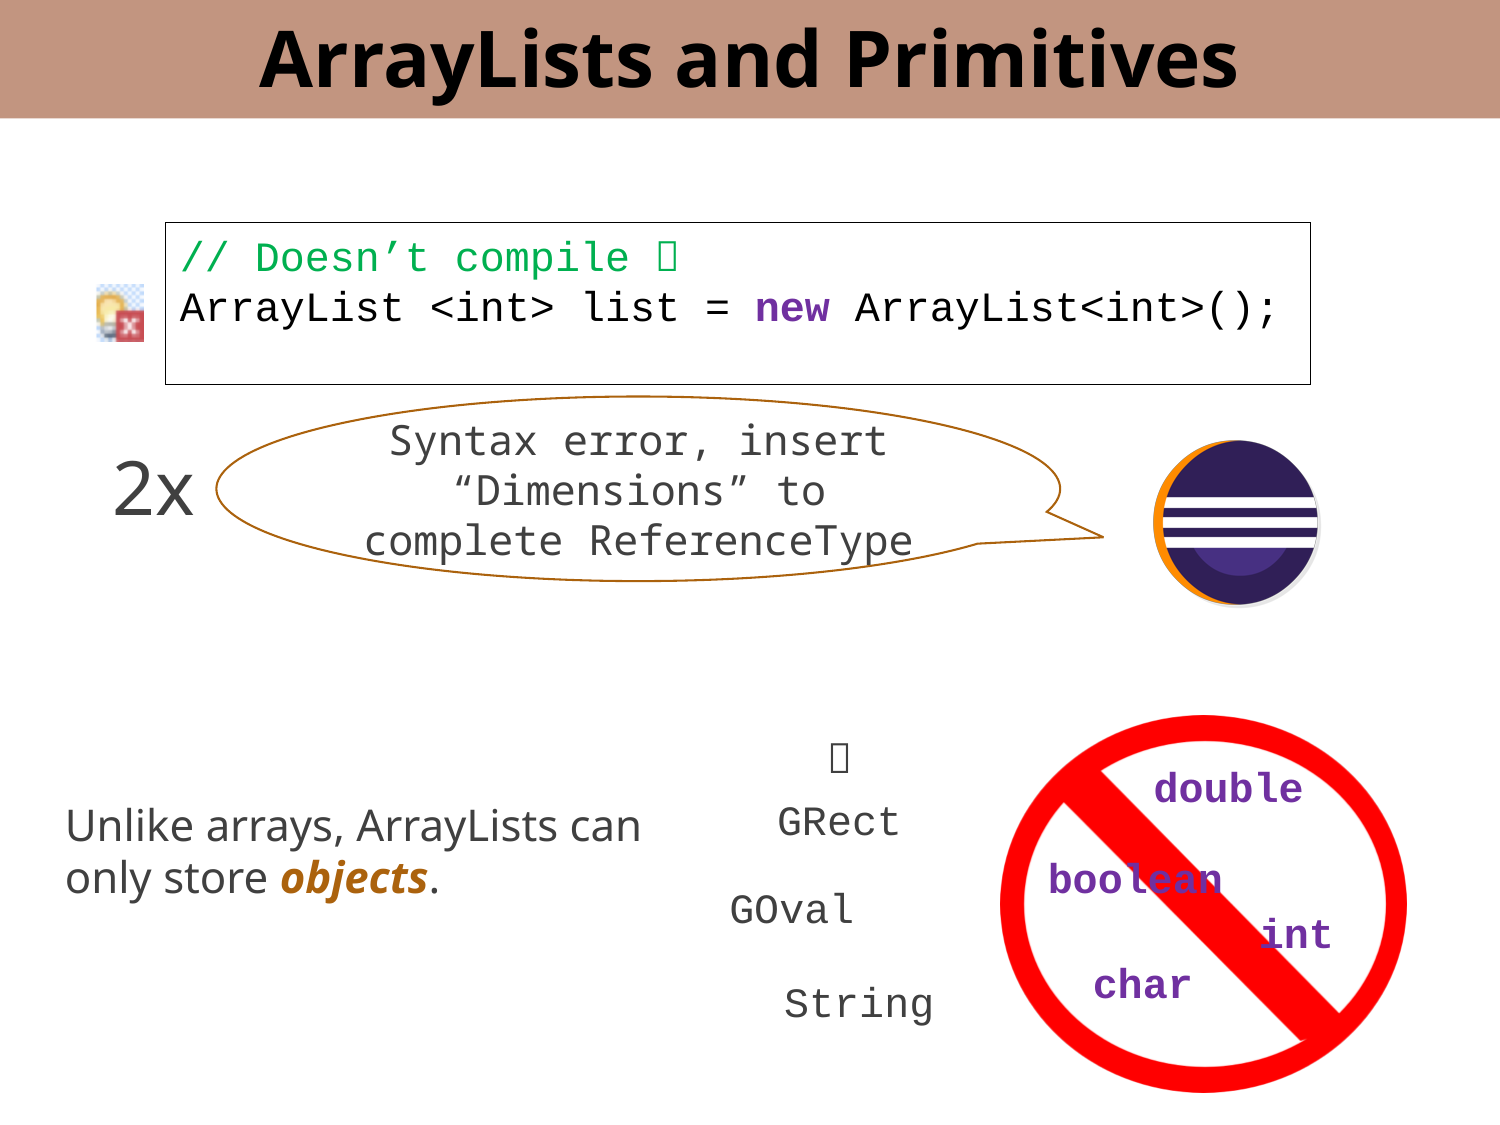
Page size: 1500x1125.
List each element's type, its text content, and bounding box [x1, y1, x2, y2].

text_box ArrayLists and Primitives [0, 0, 1500, 121]
text_box // Doesn’t compile  ArrayList <int> list = new ArrayList<int>(); [165, 222, 1311, 385]
text_box GOval [714, 874, 870, 939]
picture [93, 283, 144, 343]
text_box ✅ [812, 724, 867, 790]
text_box Unlike arrays, ArrayLists can only store objects. [50, 790, 658, 910]
text_box Syntax error, insert “Dimensions” to complete ReferenceType [216, 396, 1104, 582]
text_box String [769, 968, 950, 1033]
text_box GRect [762, 786, 918, 852]
text_box 2x [97, 433, 211, 538]
picture [1145, 432, 1326, 613]
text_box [1000, 715, 1407, 1094]
